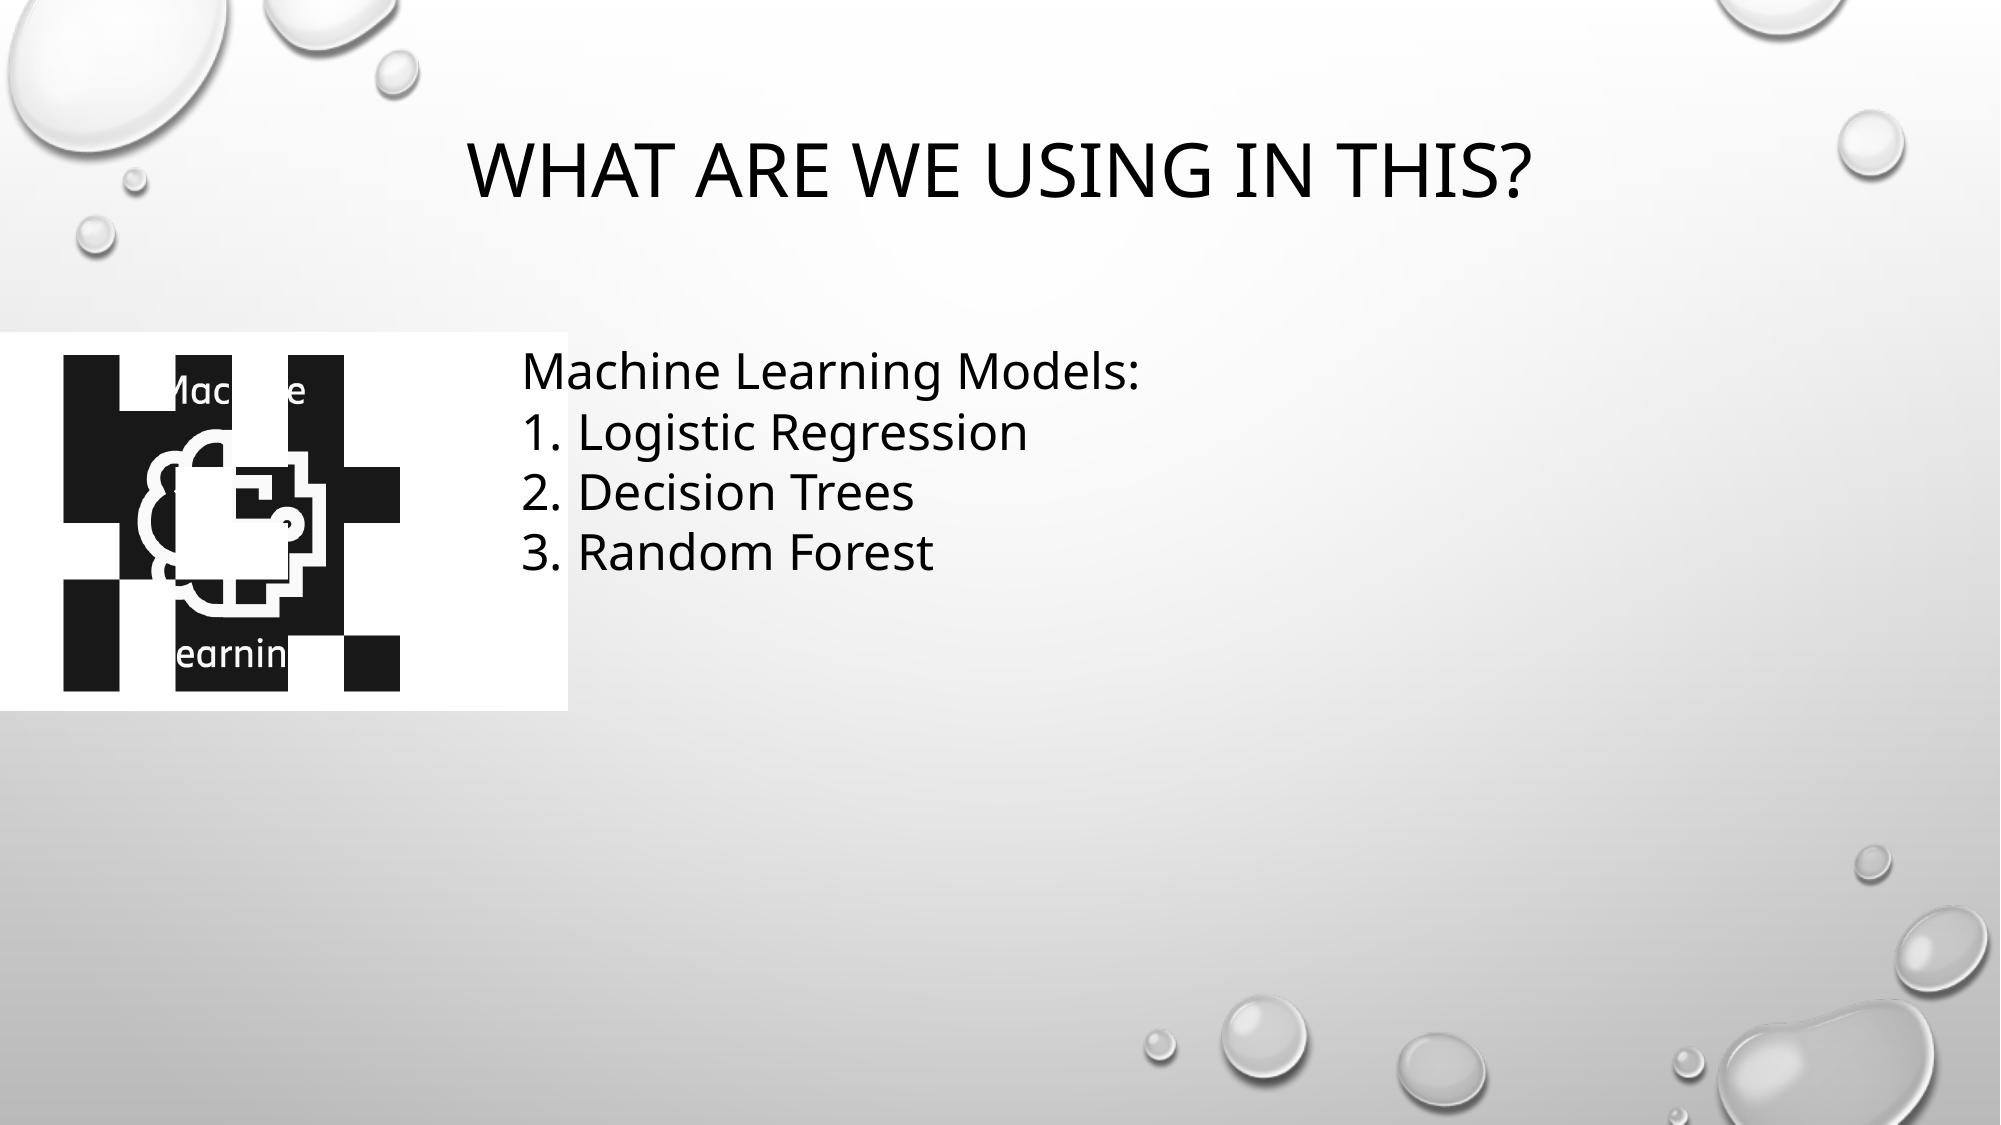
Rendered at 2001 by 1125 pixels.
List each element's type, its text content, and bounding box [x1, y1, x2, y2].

picture [0, 0, 2000, 1125]
text_box Machine Learning Models: Logistic Regression Decision Trees Random Forest [568, 332, 1819, 588]
title What are we using in this? [149, 101, 1851, 246]
